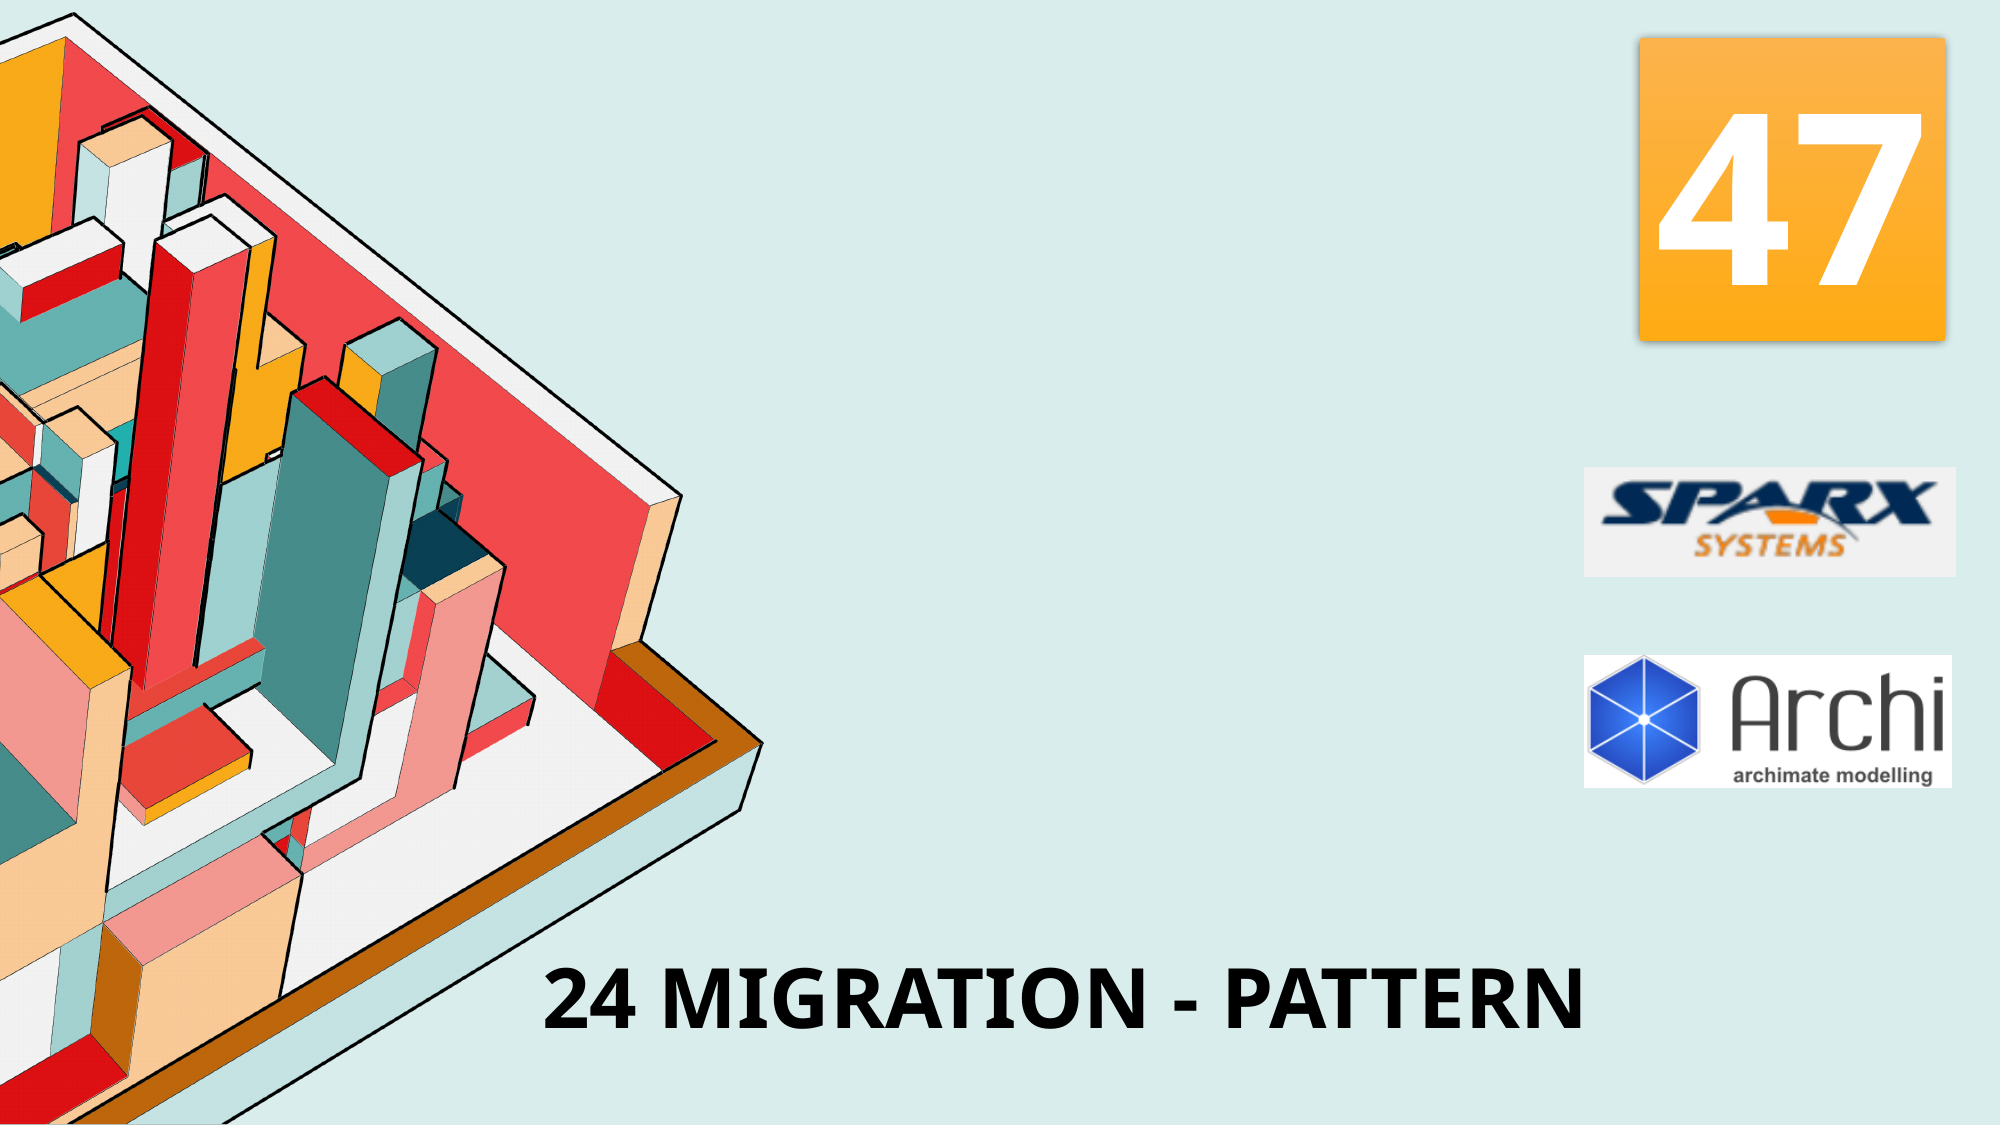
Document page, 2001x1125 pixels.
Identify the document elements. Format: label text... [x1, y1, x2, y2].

picture [0, 0, 765, 1125]
picture [1584, 467, 1956, 577]
text_box 47 [1640, 38, 1945, 341]
picture [1584, 655, 1952, 788]
title 24 Migration - Pattern [527, 878, 1634, 1125]
